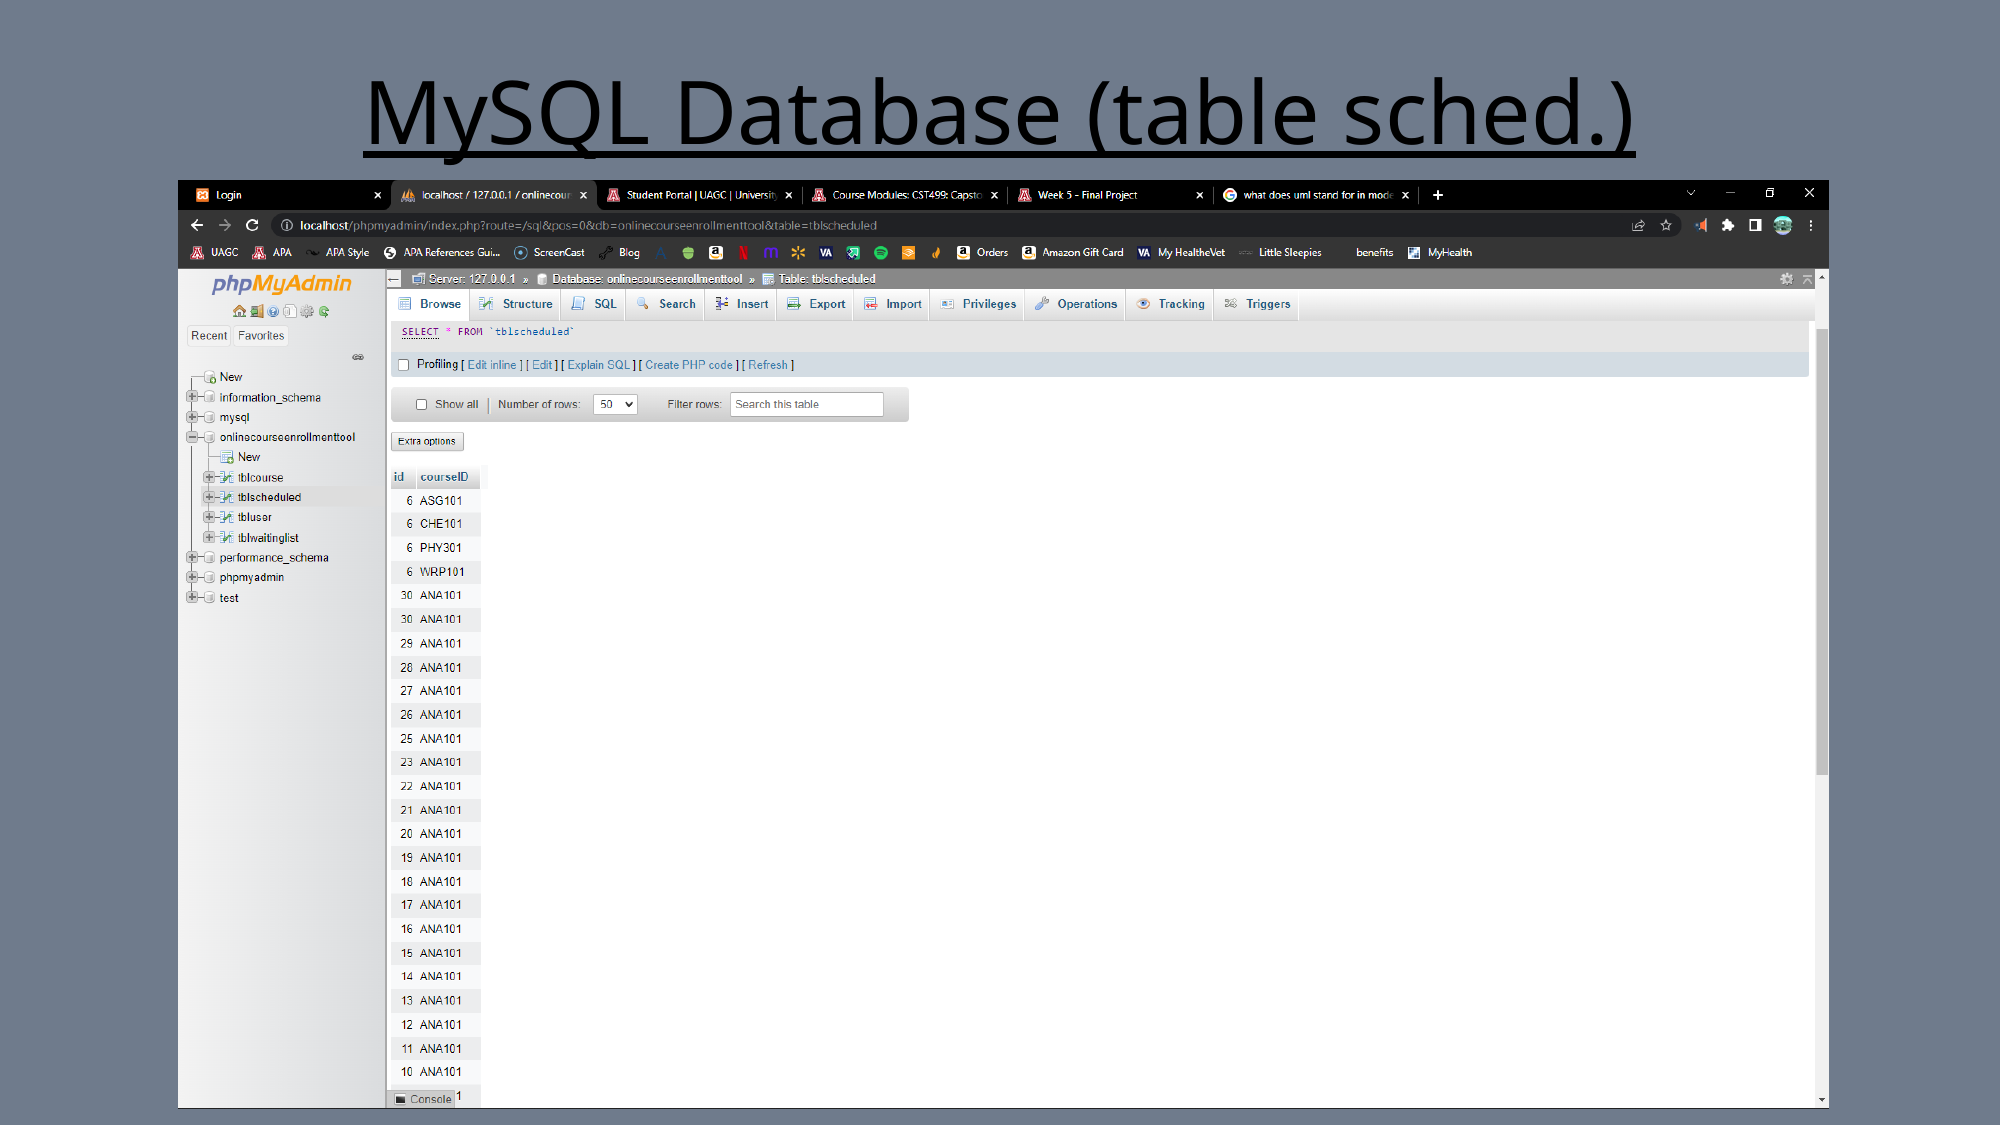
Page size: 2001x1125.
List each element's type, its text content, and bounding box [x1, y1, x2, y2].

title MySQL Database (table sched.) [137, 59, 1863, 278]
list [177, 180, 1830, 1110]
